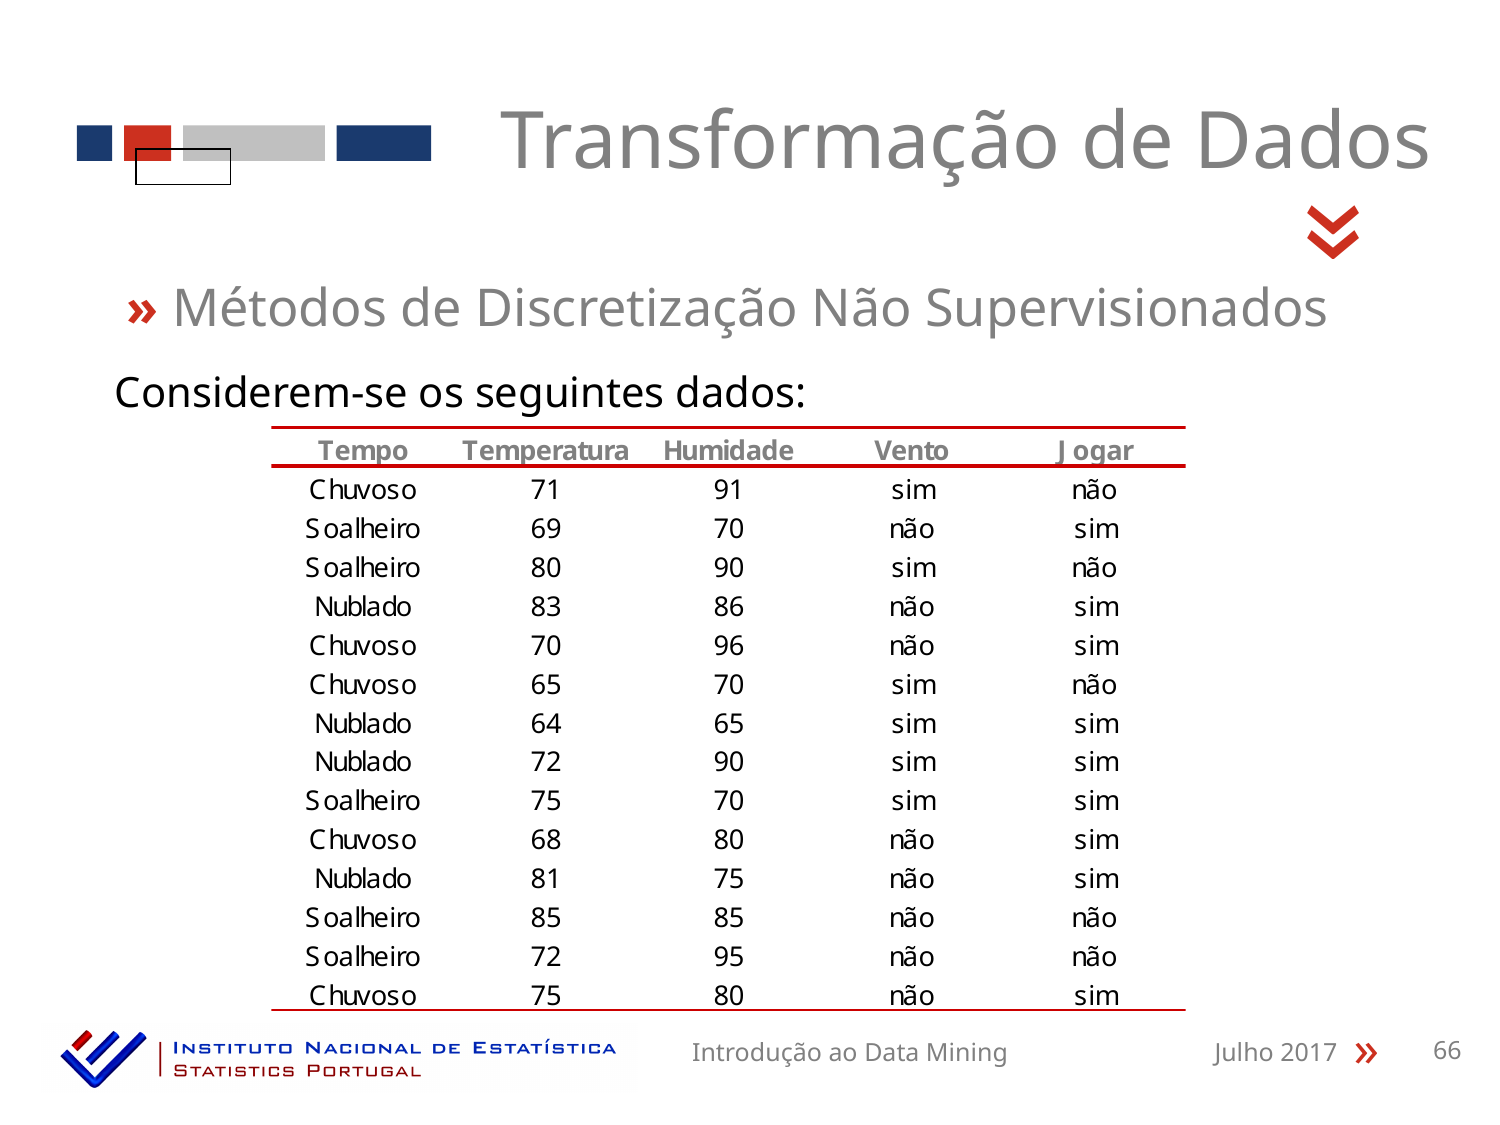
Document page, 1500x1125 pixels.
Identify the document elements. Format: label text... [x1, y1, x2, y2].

picture [41, 1023, 620, 1093]
text_box « [1234, 207, 1400, 267]
slide_number Julho 2017 [1081, 1009, 1353, 1093]
text_box » Métodos de Discretização Não Supervisionados [111, 267, 1410, 345]
text_box Transformação de Dados [454, 66, 1447, 207]
picture [271, 426, 1188, 1012]
text_box « [1316, 1023, 1394, 1099]
footer Introdução ao Data Mining [620, 1024, 1081, 1093]
text_box Considerem-se os seguintes dados: [100, 358, 1447, 424]
slide_number 66 [1358, 1009, 1477, 1093]
